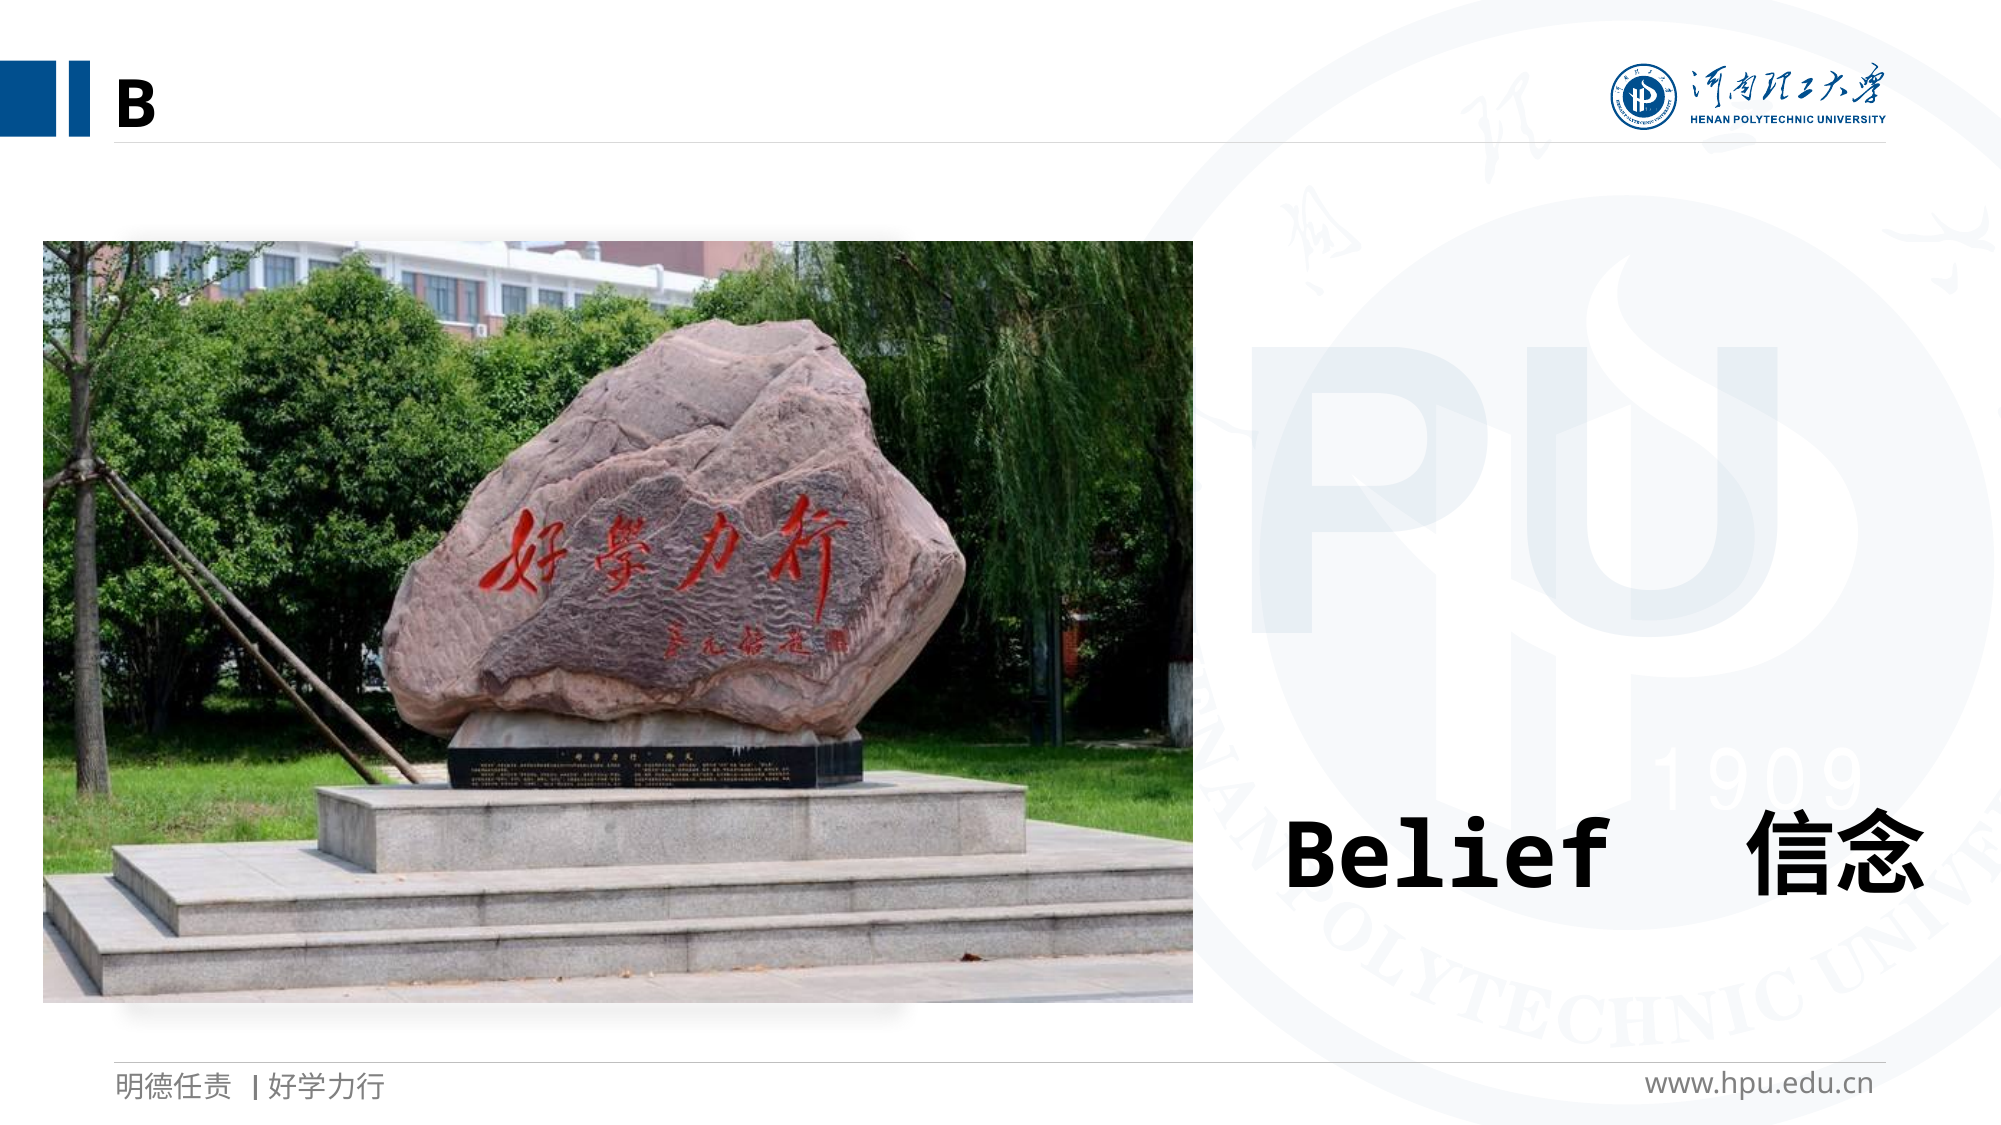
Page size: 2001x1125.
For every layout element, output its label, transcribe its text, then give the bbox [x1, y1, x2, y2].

text_box Belief 信念 [1267, 788, 1978, 914]
picture [43, 241, 1193, 1003]
title B [114, 59, 1641, 150]
text_box HPU [908, 209, 1911, 725]
